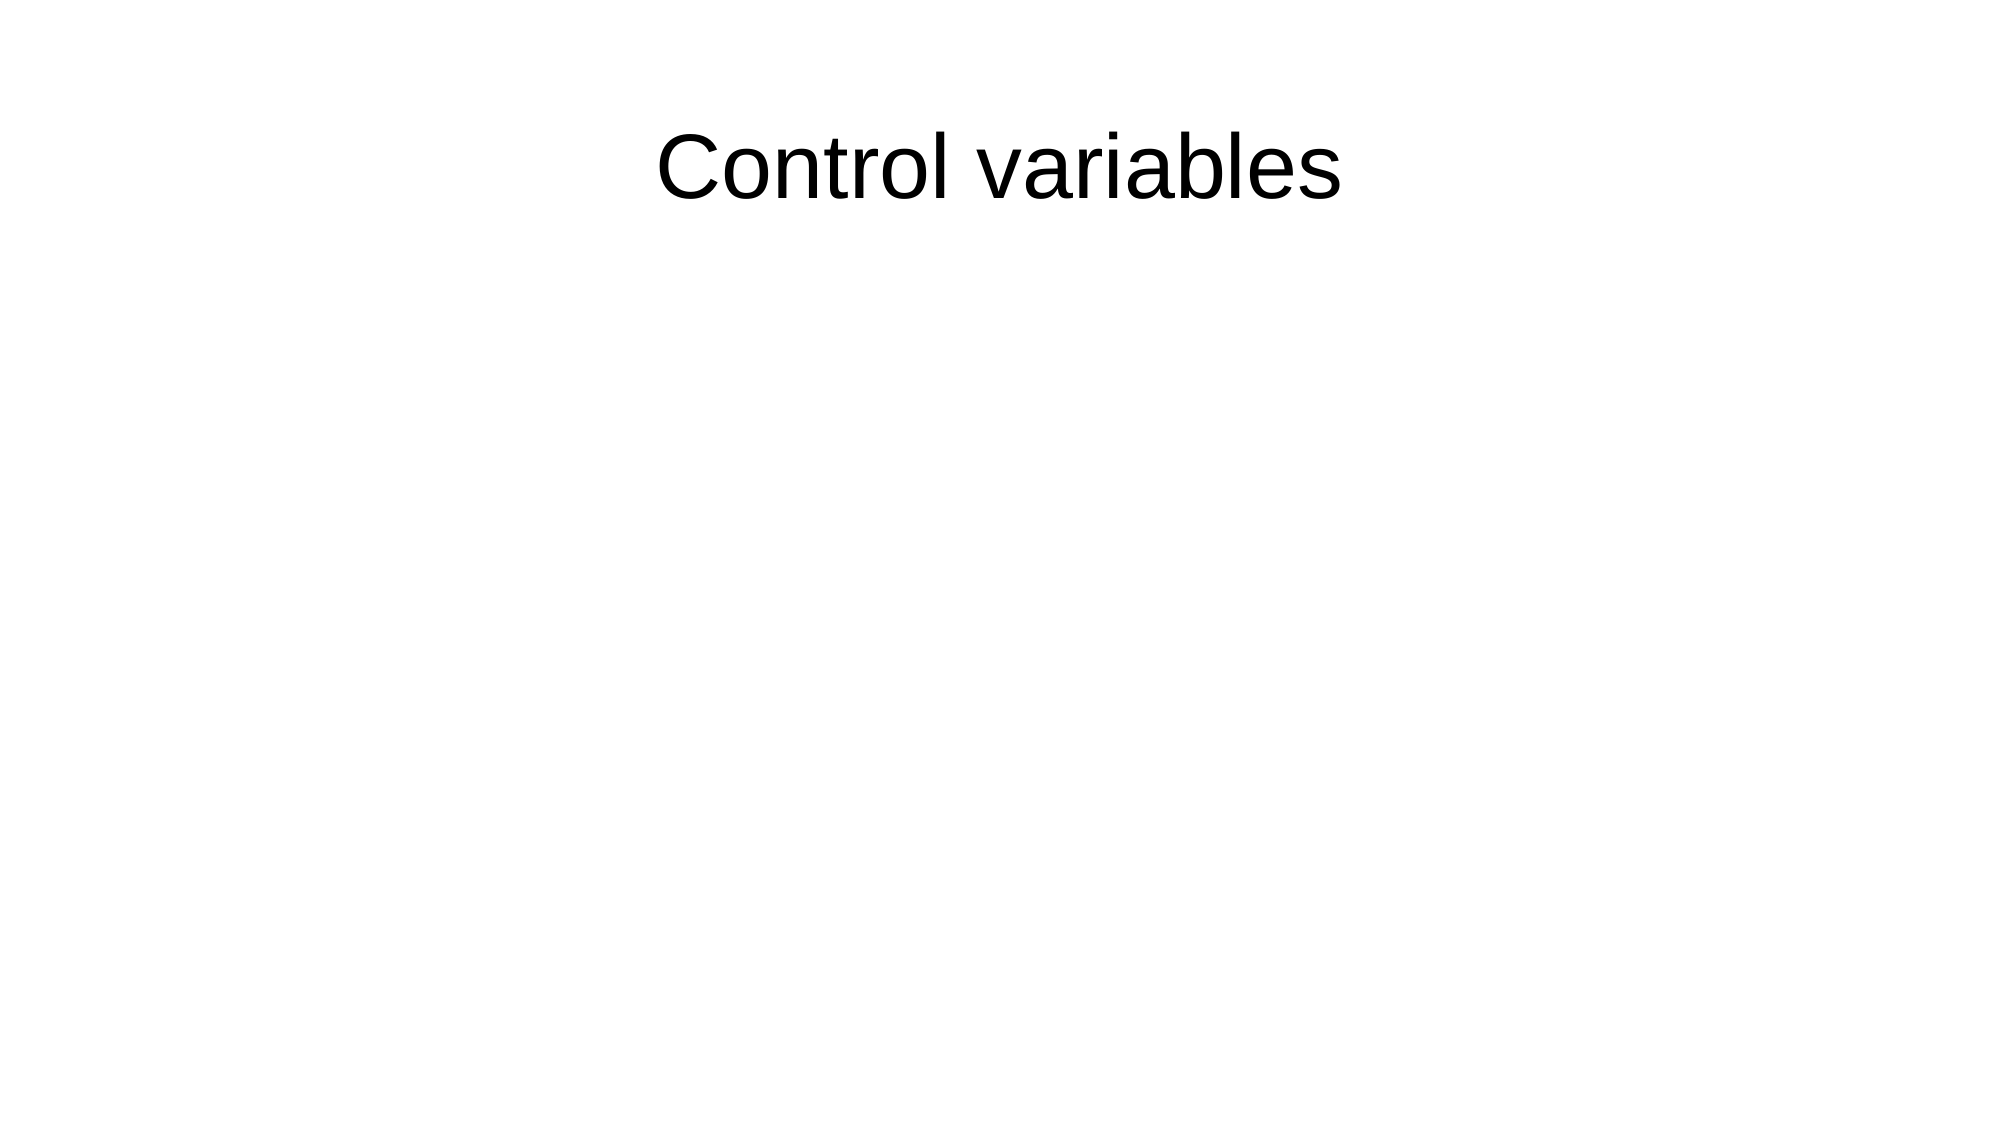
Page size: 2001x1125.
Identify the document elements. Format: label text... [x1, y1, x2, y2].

title Control variables [137, 59, 1863, 278]
